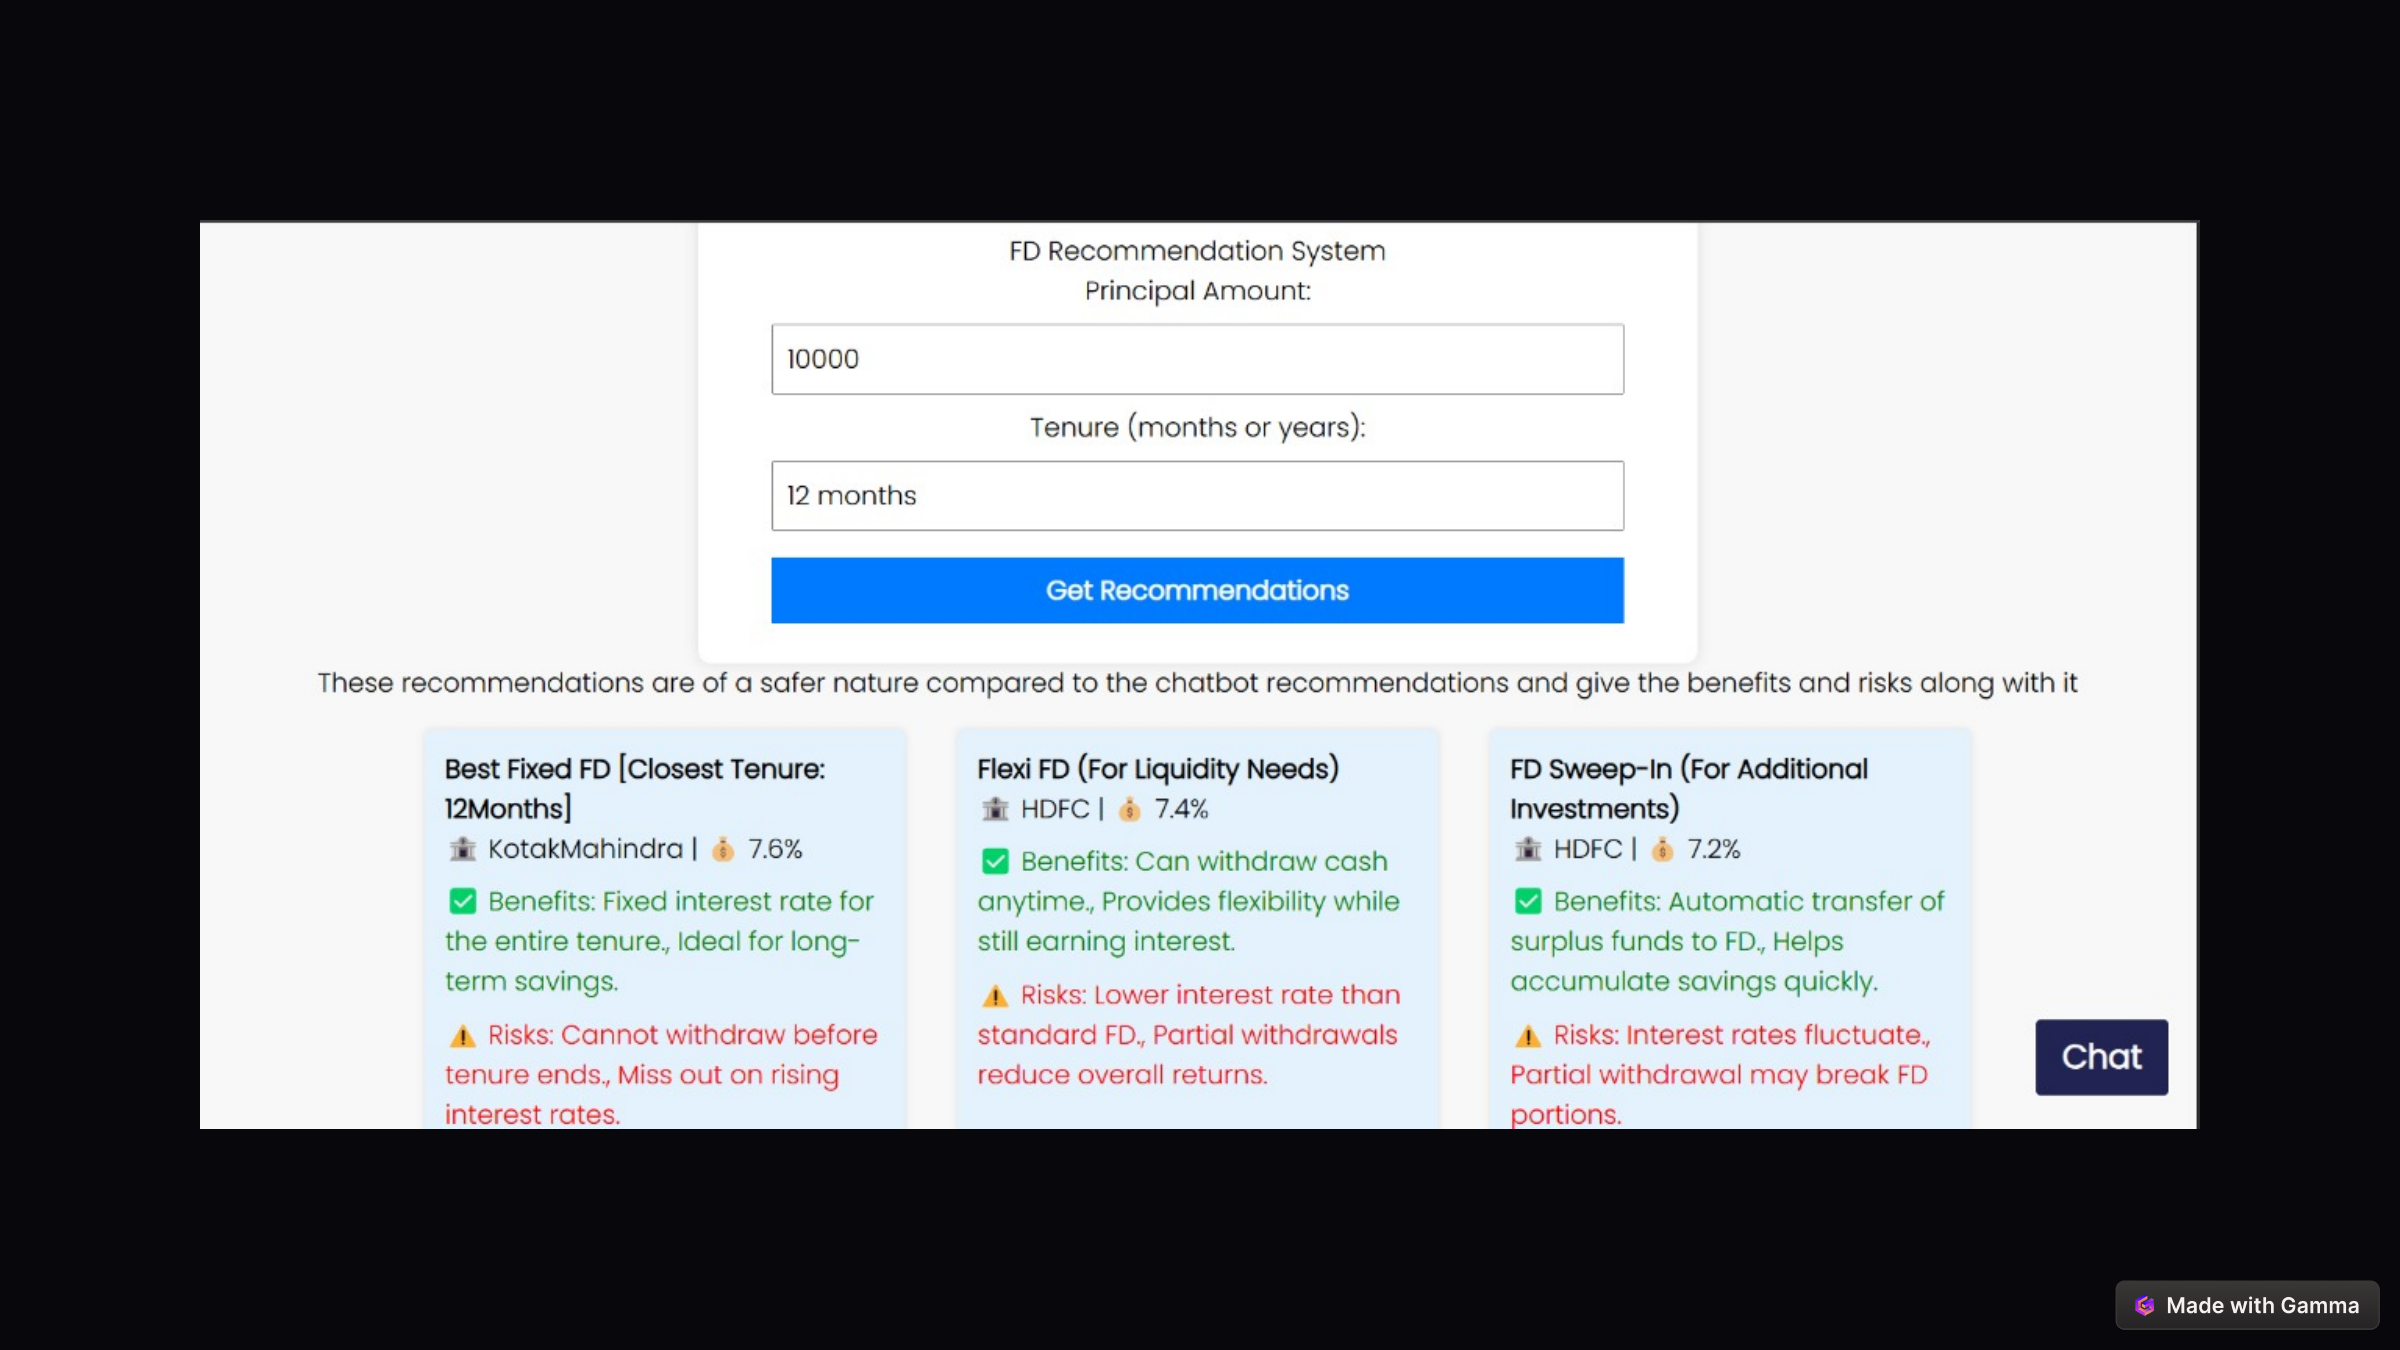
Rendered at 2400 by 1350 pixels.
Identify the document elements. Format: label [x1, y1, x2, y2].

picture [199, 220, 2201, 1129]
picture [2106, 1271, 2389, 1339]
